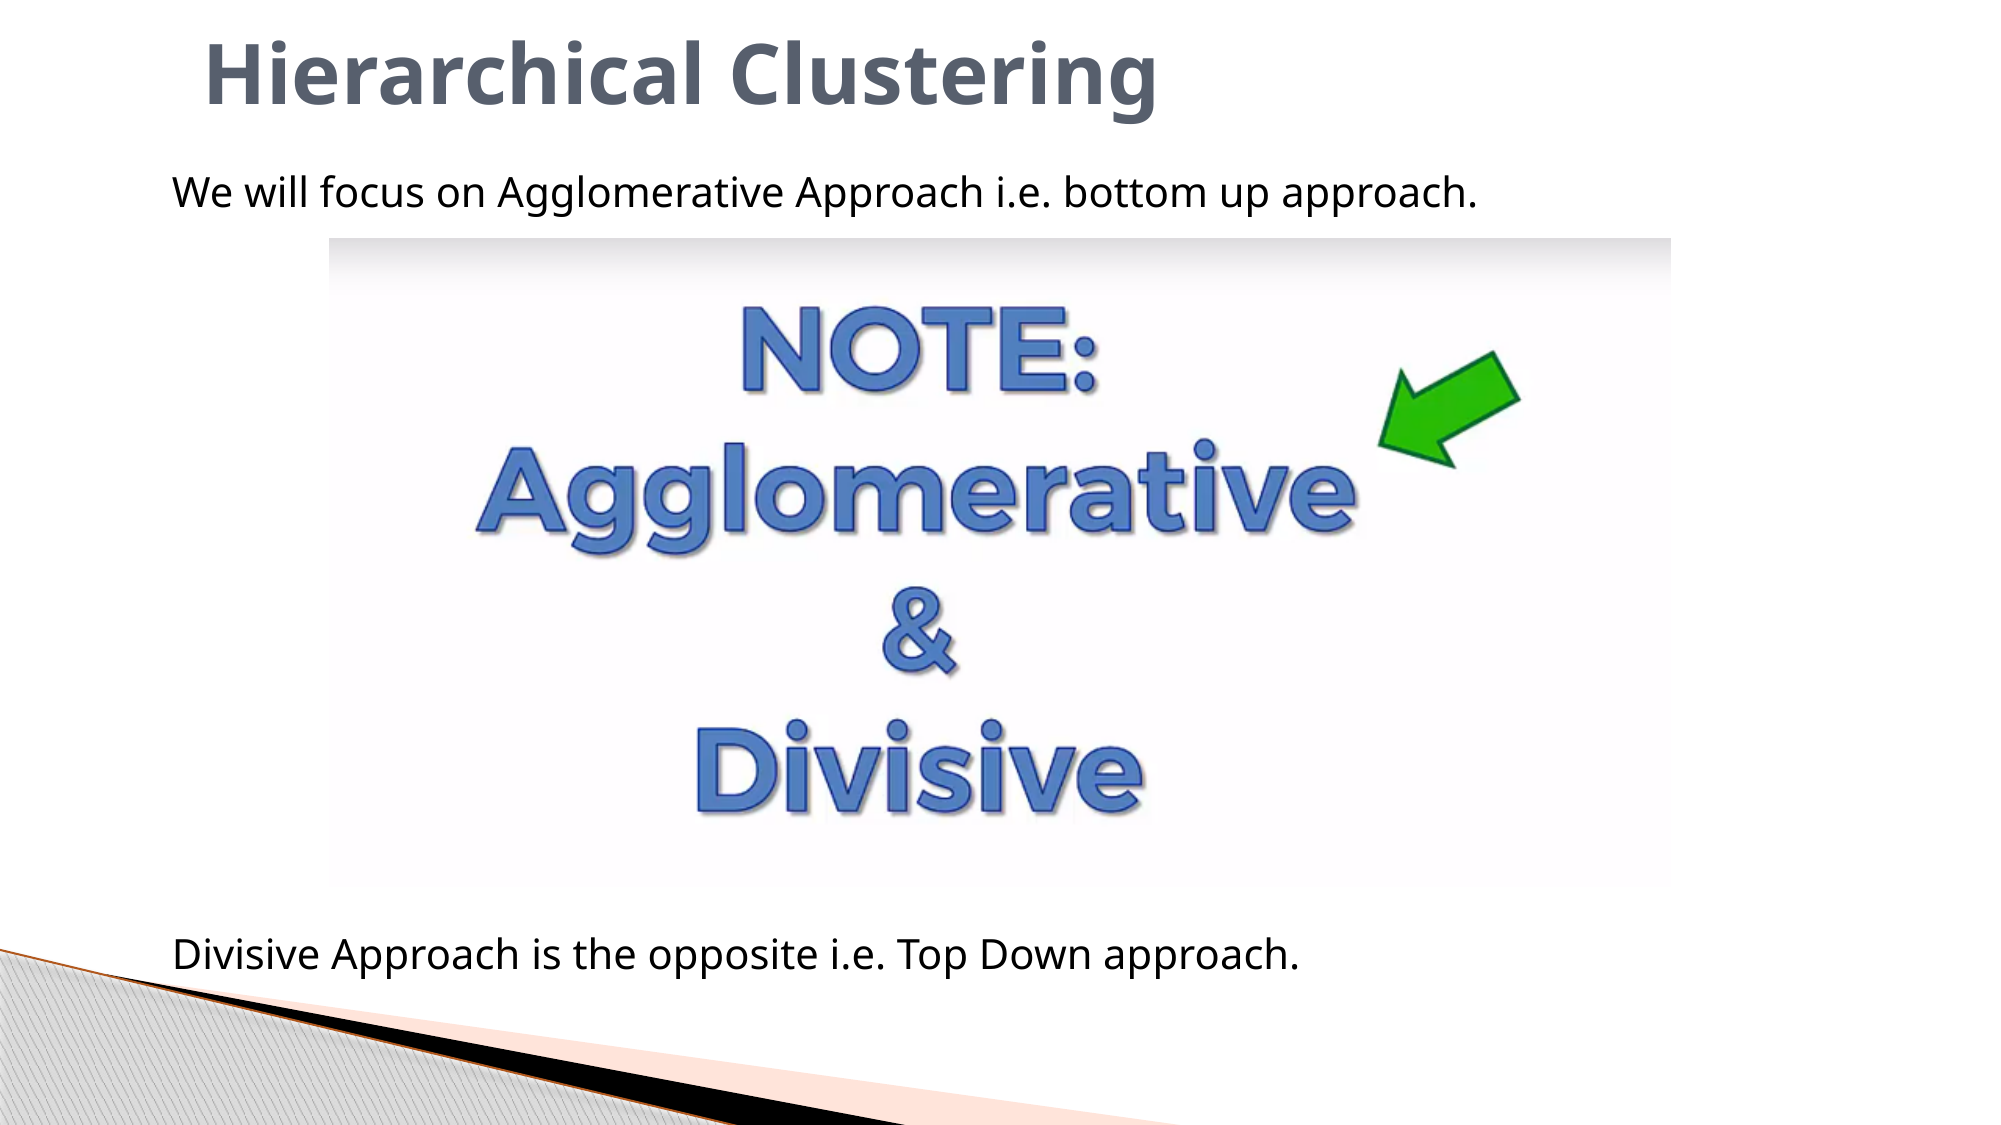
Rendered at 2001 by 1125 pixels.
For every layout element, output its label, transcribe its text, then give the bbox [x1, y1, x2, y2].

text_box Divisive Approach is the opposite i.e. Top Down approach. [157, 920, 1813, 986]
picture [329, 237, 1671, 887]
text_box We will focus on Agglomerative Approach i.e. bottom up approach. [157, 158, 1813, 224]
title Hierarchical Clustering [187, 13, 1813, 129]
